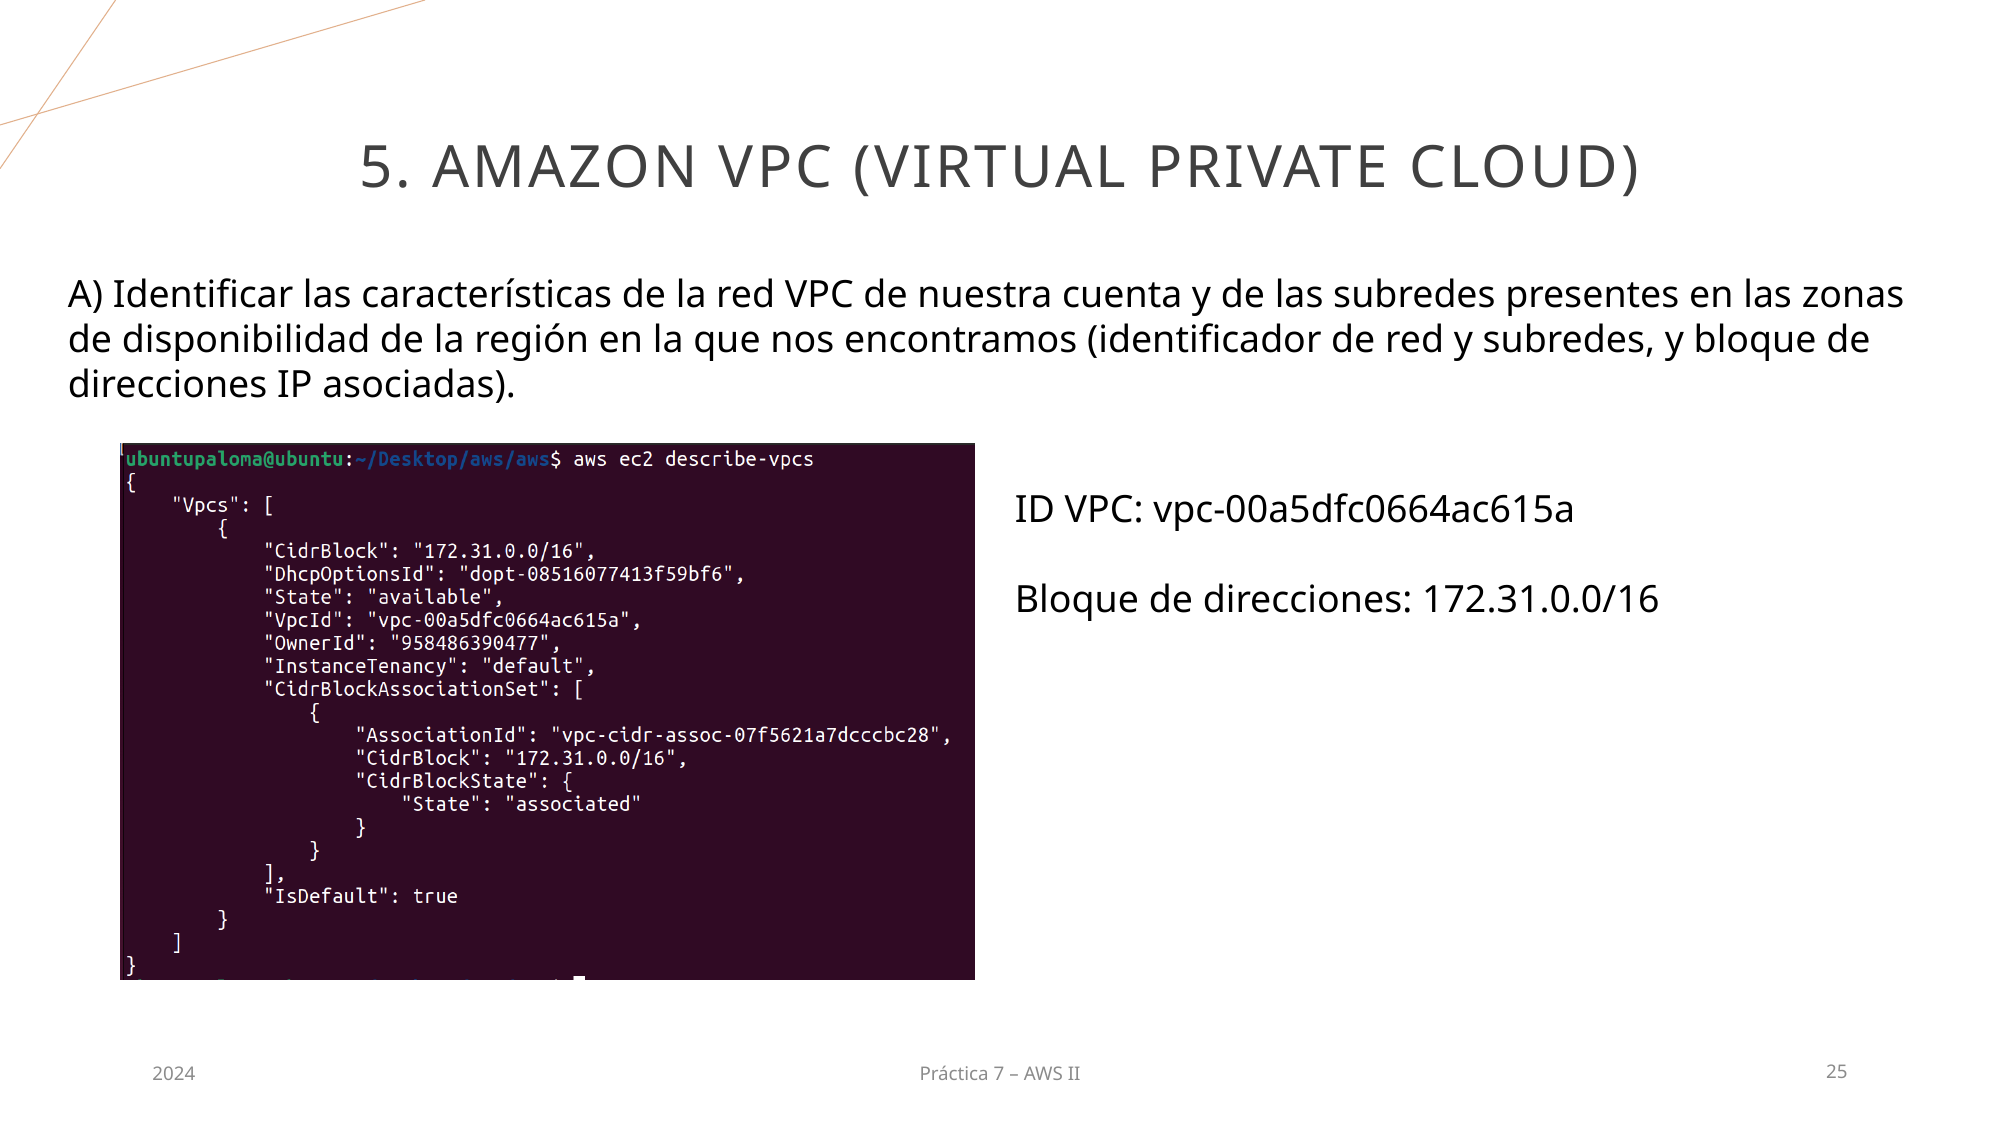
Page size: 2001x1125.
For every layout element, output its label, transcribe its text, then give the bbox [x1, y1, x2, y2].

text_box A) Identificar las características de la red VPC de nuestra cuenta y de las subredes presentes en las zonas de disponibilidad de la región en la que nos encontramos (identificador de red y subredes, y bloque de direcciones IP asociadas). [53, 262, 1961, 412]
text_box ID VPC: vpc-00a5dfc0664ac615a Bloque de direcciones: 172.31.0.0/16 [1000, 477, 1675, 627]
picture [119, 443, 975, 980]
slide_number 2024 [137, 1042, 588, 1103]
footer Práctica 7 – AWS II [662, 1042, 1338, 1103]
slide_number 25 [1412, 1042, 1863, 1103]
title 5. Amazon VPC (Virtual Private Cloud) [137, 59, 1863, 262]
